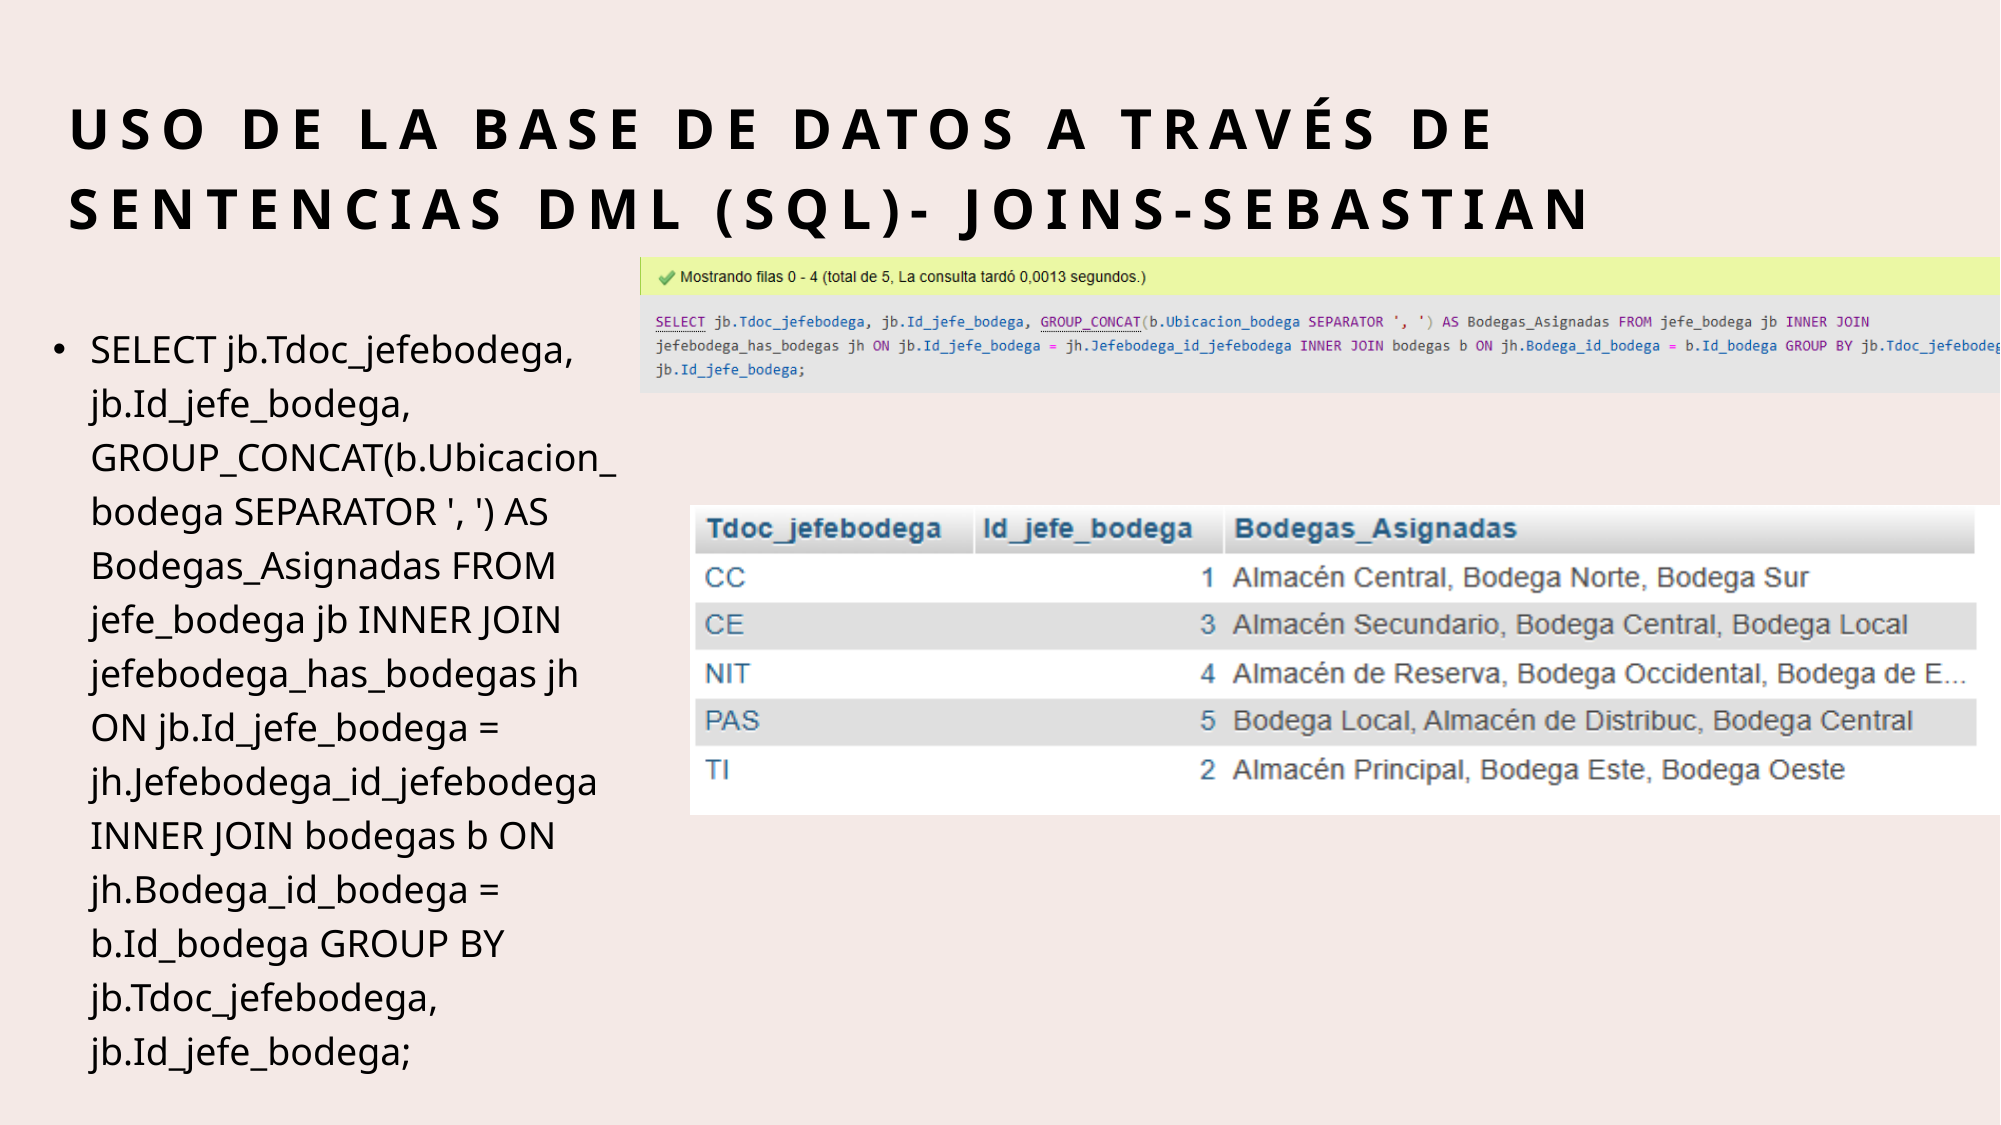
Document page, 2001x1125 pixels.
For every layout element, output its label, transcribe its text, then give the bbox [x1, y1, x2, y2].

picture [690, 505, 2000, 815]
title Uso de la base de datos a través de sentencias dml (sql)- JOINS-sebastian [53, 53, 1629, 269]
picture [640, 257, 2000, 393]
list SELECT jb.Tdoc_jefebodega, jb.Id_jefe_bodega, GROUP_CONCAT(b.Ubicacion_bodega SEPARATOR ', ') AS Bodegas_Asignadas FROM jefe_bodega jb INNER JOIN jefebodega_has_bodegas jh ON jb.Id_jefe_bodega = jh.Jefebodega_id_jefebodega INNER JOIN bodegas b ON jh.Bodega_id_bodega = b.Id_bodega GROUP BY jb.Tdoc_jefebodega, jb.Id_jefe_bodega; [37, 309, 642, 1094]
